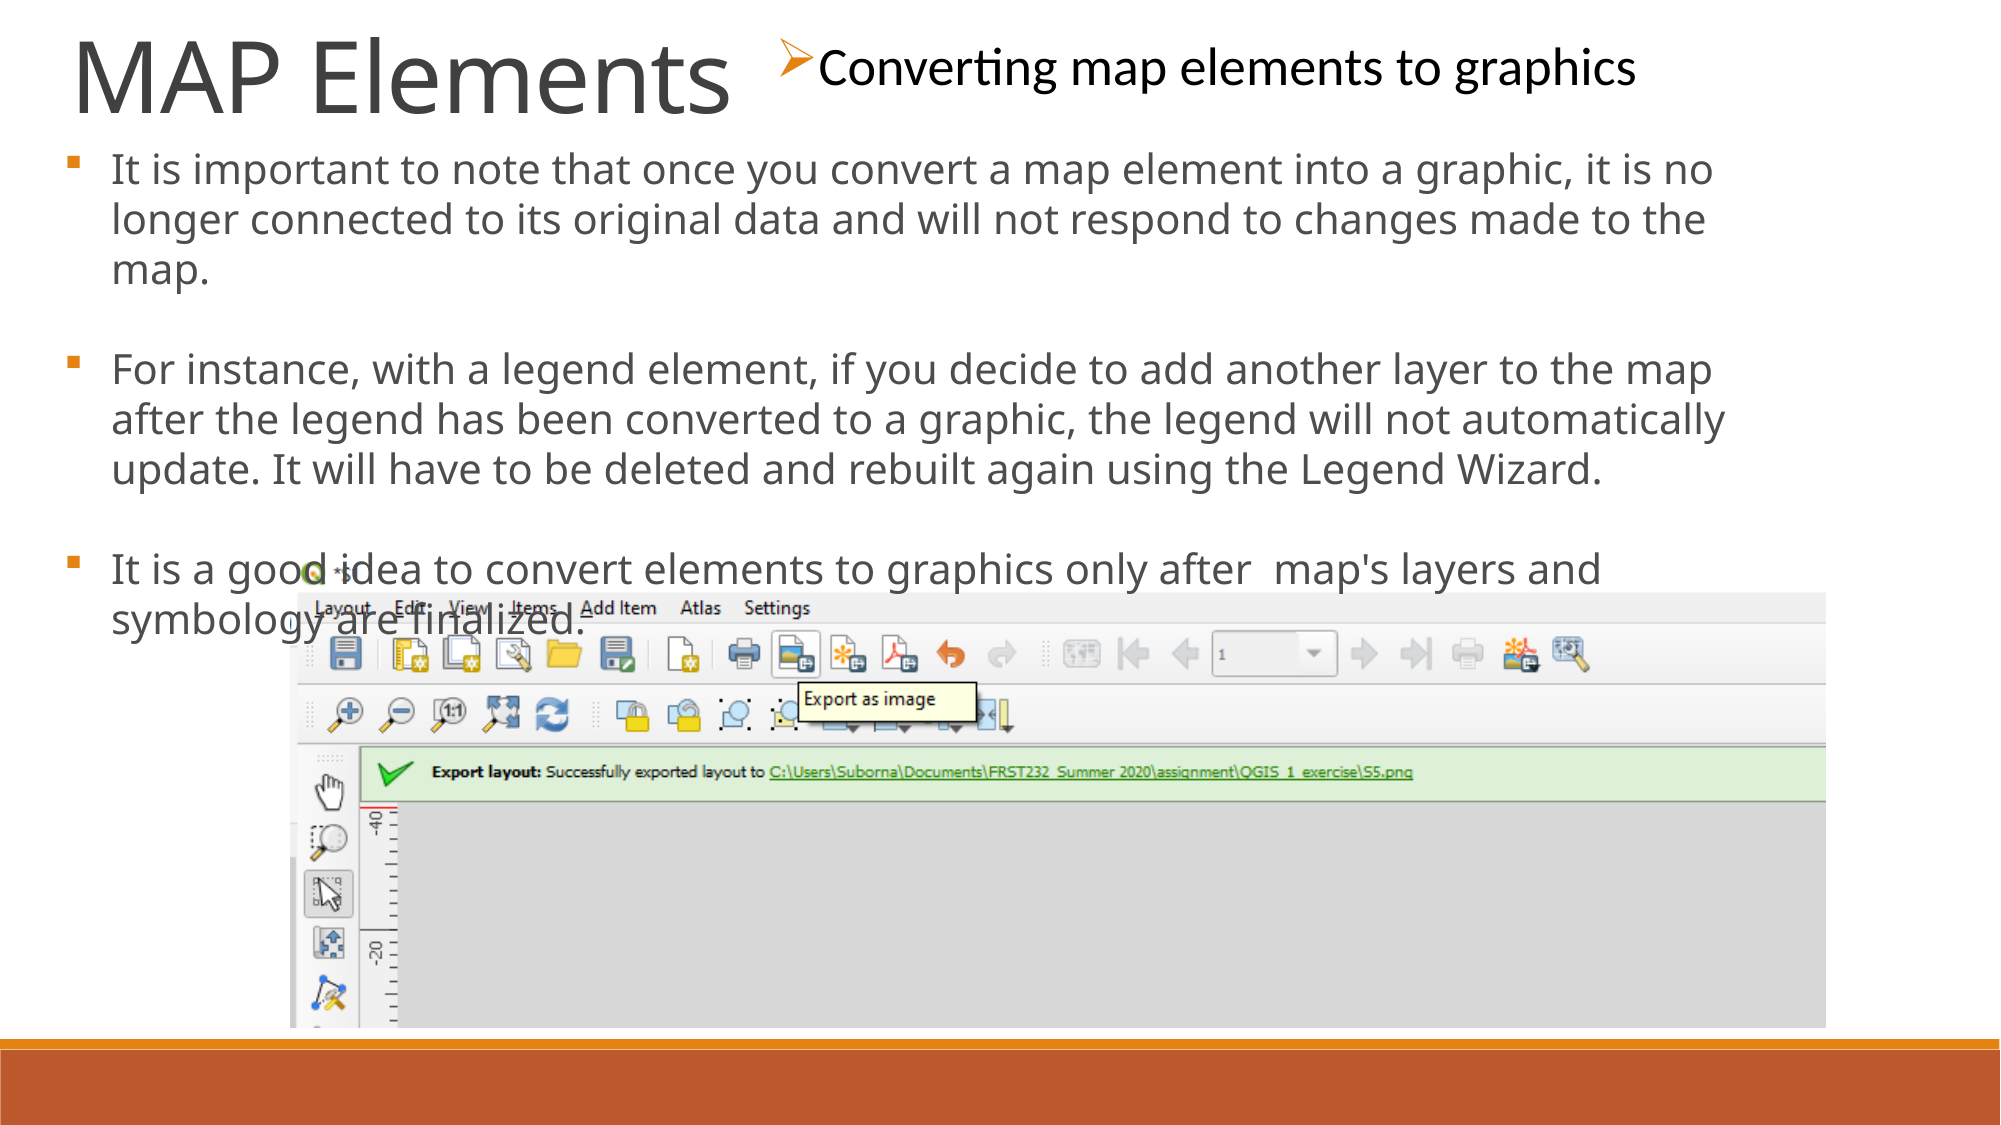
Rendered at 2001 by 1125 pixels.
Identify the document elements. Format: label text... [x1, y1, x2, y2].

text_box It is important to note that once you convert a map element into a graphic, it is no longer connected to its original data and will not respond to changes made to the map. For instance, with a legend element, if you decide to add another layer to the map after the legend has been converted to a graphic, the legend will not automatically update. It will have to be deleted and rebuilt again using the Legend Wizard. It is a good idea to convert elements to graphics only after map's layers and symbology are finalized. [49, 135, 1826, 701]
picture [289, 491, 1827, 1028]
text_box MAP Elements [30, 24, 1681, 263]
text_box Converting map elements to graphics [760, 31, 2000, 803]
